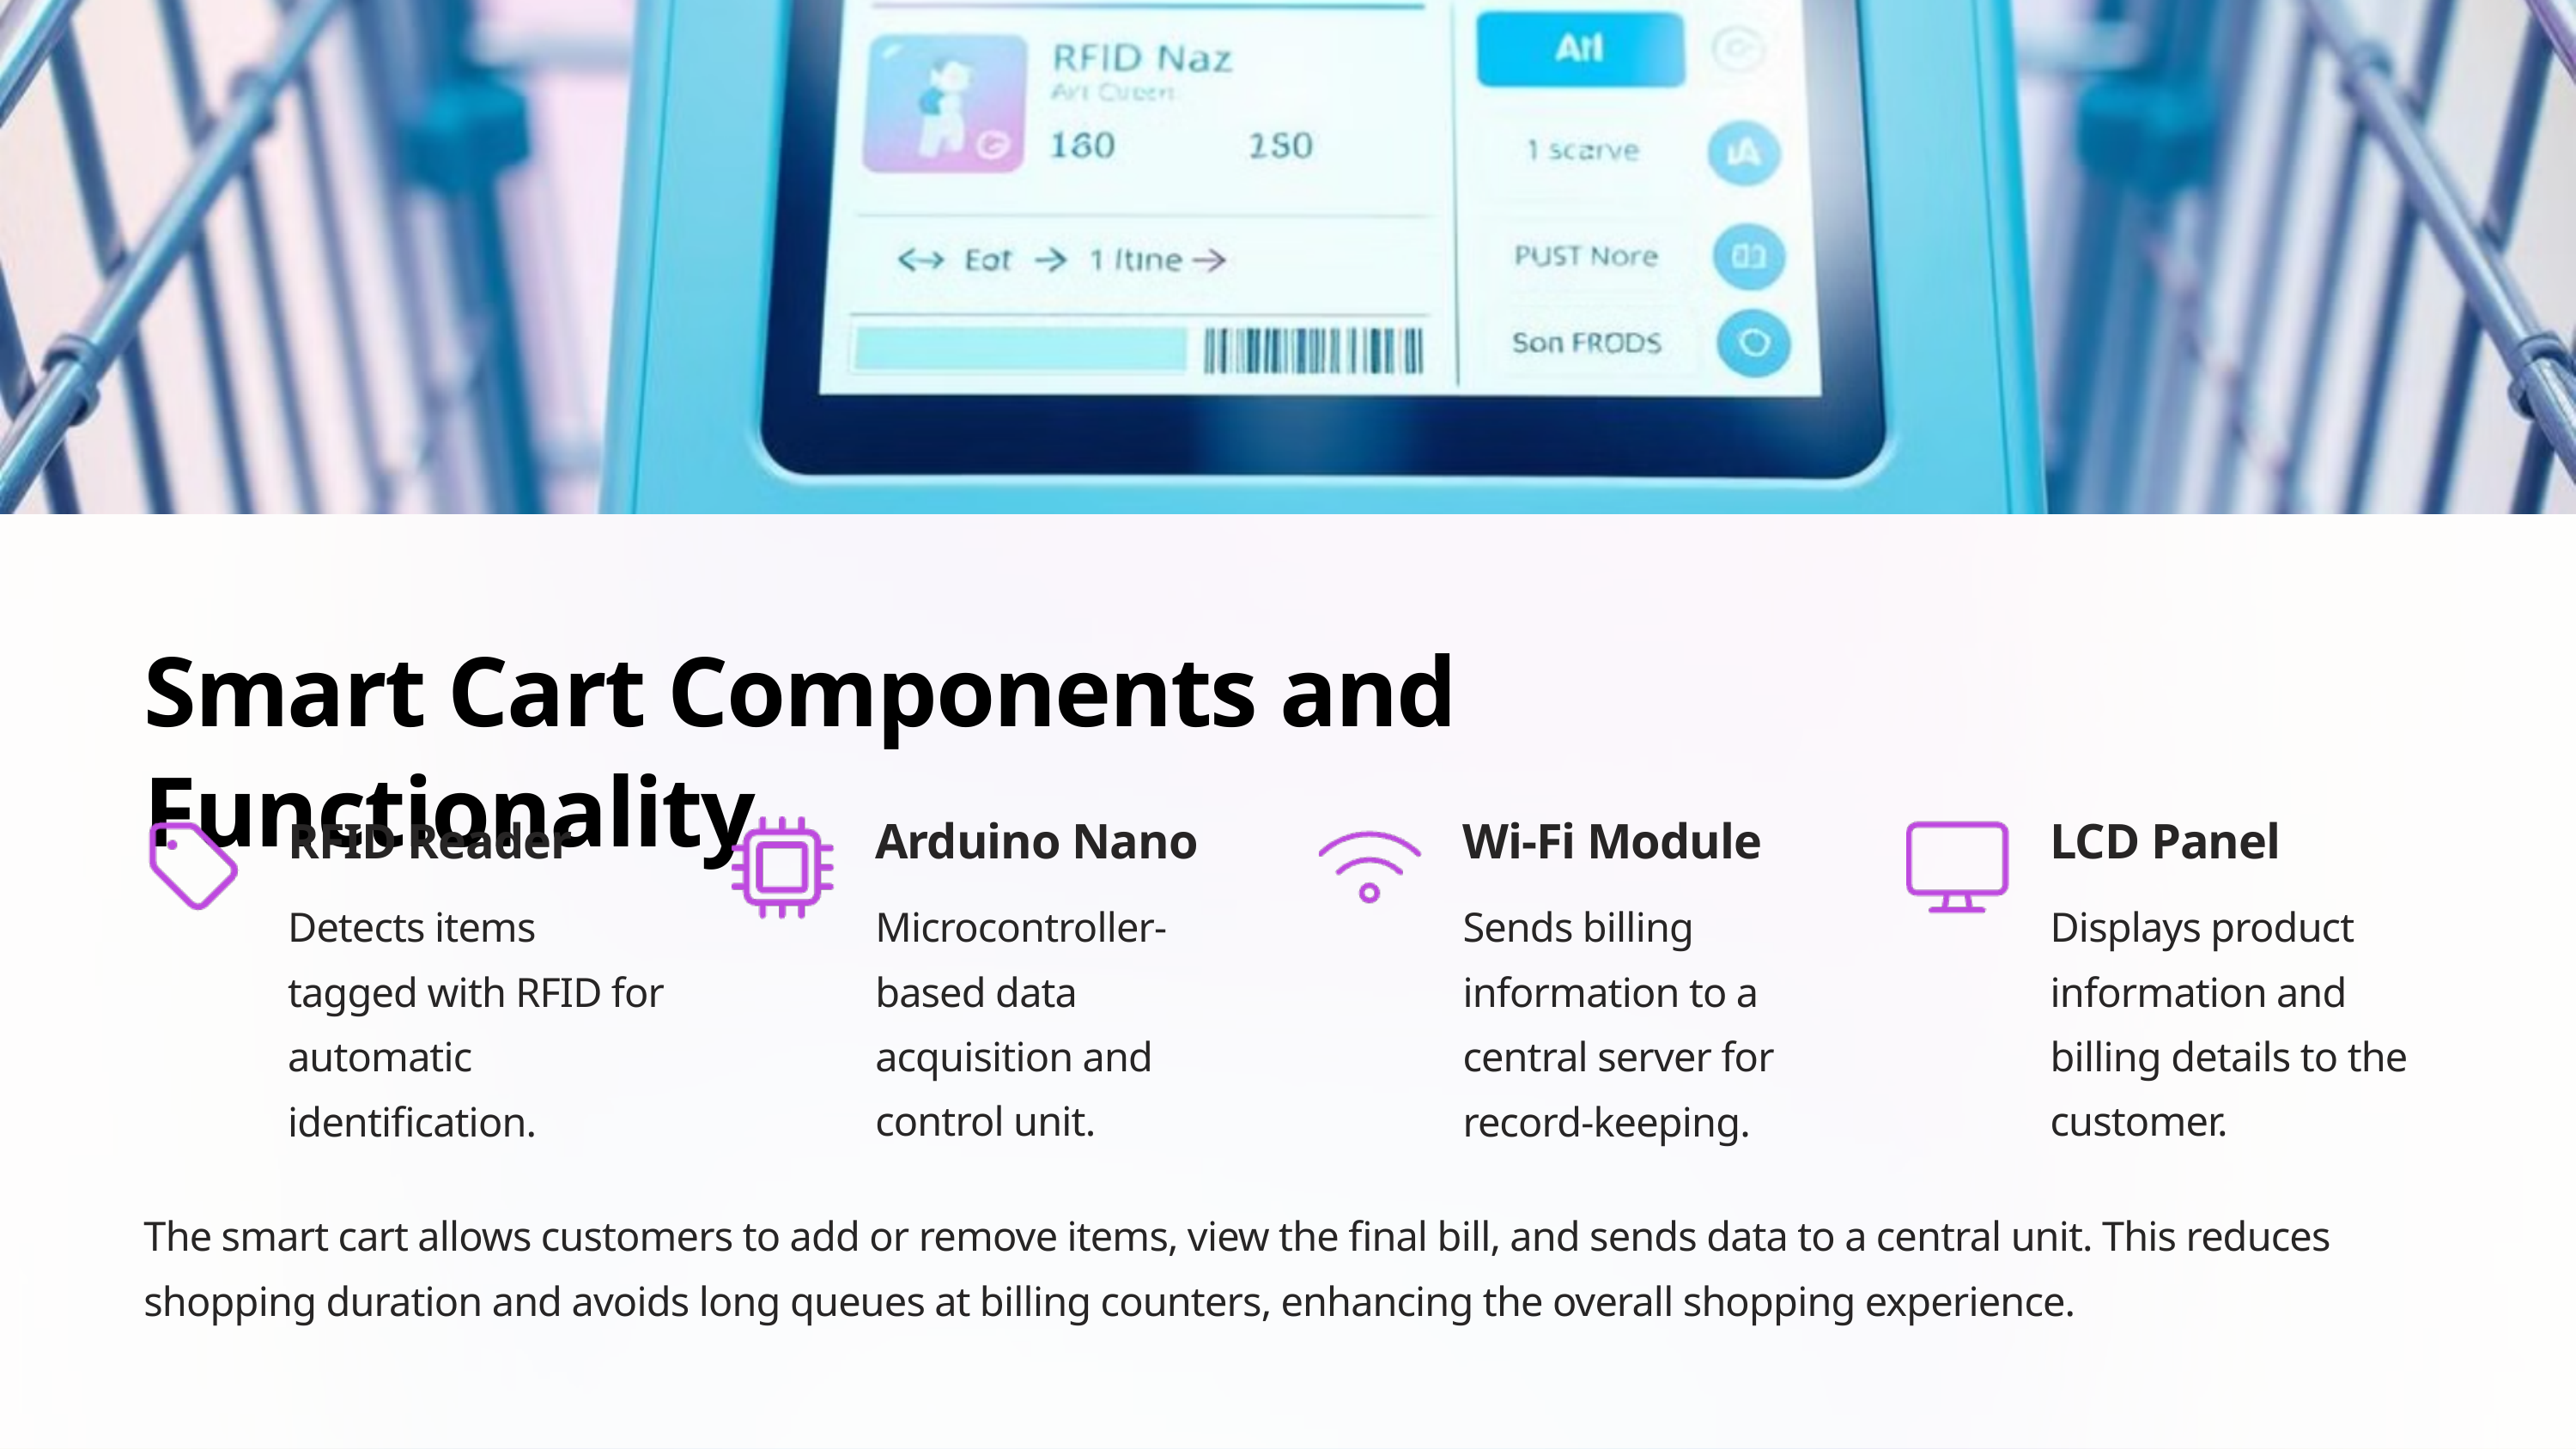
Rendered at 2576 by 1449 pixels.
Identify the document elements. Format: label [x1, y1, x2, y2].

text_box [875, 809, 1258, 870]
text_box [2050, 809, 2433, 870]
text_box [875, 894, 1258, 1093]
text_box [1462, 809, 1845, 870]
text_box [287, 809, 671, 870]
text_box [0, 0, 2576, 1449]
text_box [1462, 894, 1845, 1158]
text_box [143, 624, 1986, 749]
text_box [287, 894, 671, 1158]
text_box [143, 1203, 2433, 1336]
text_box [2050, 894, 2433, 1093]
